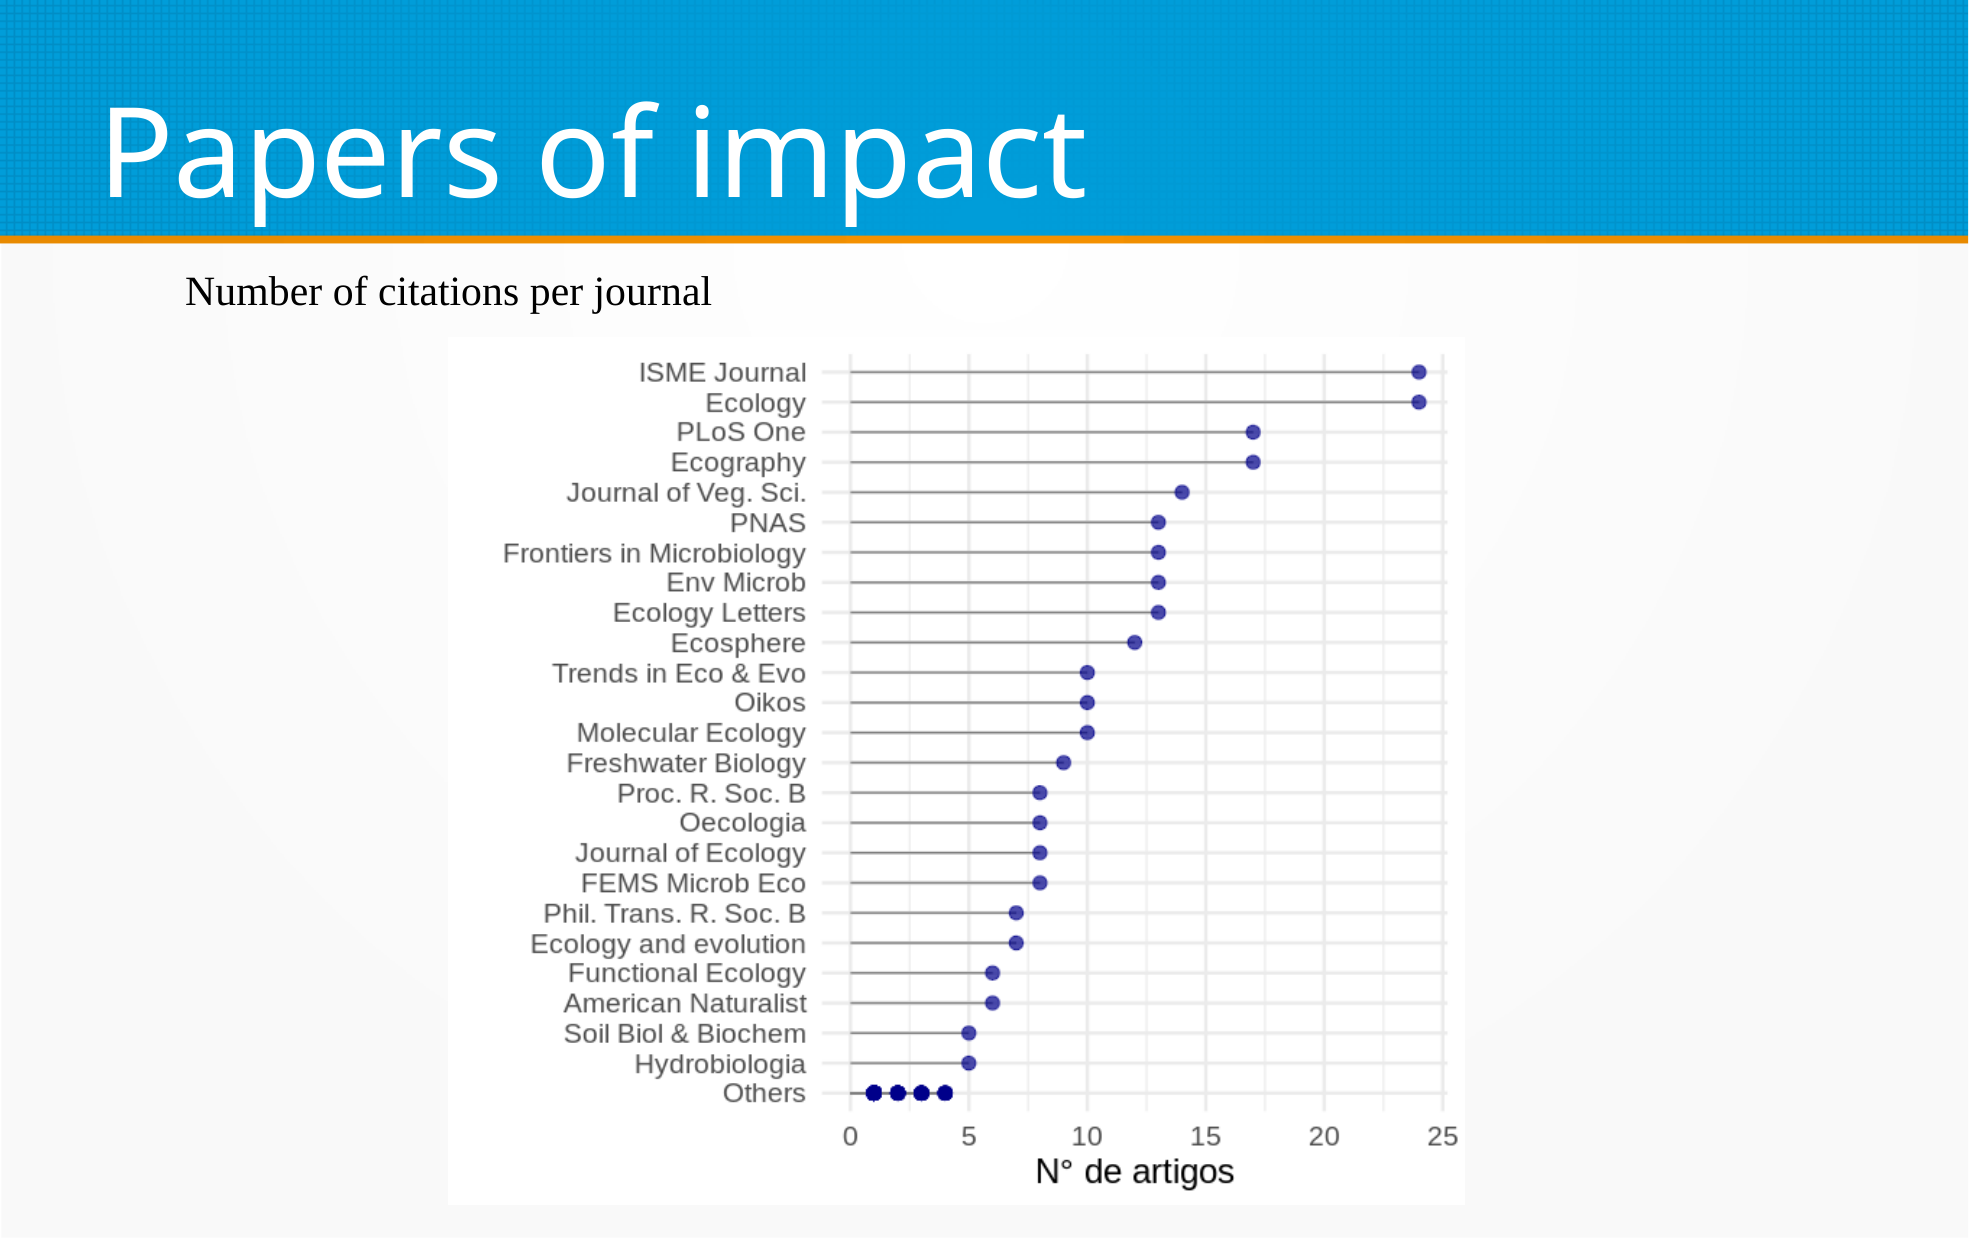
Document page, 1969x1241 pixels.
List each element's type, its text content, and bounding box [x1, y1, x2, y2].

picture [0, 236, 1969, 1241]
text_box Number of citations per journal [94, 238, 804, 343]
title Papers of impact [98, 19, 1870, 227]
